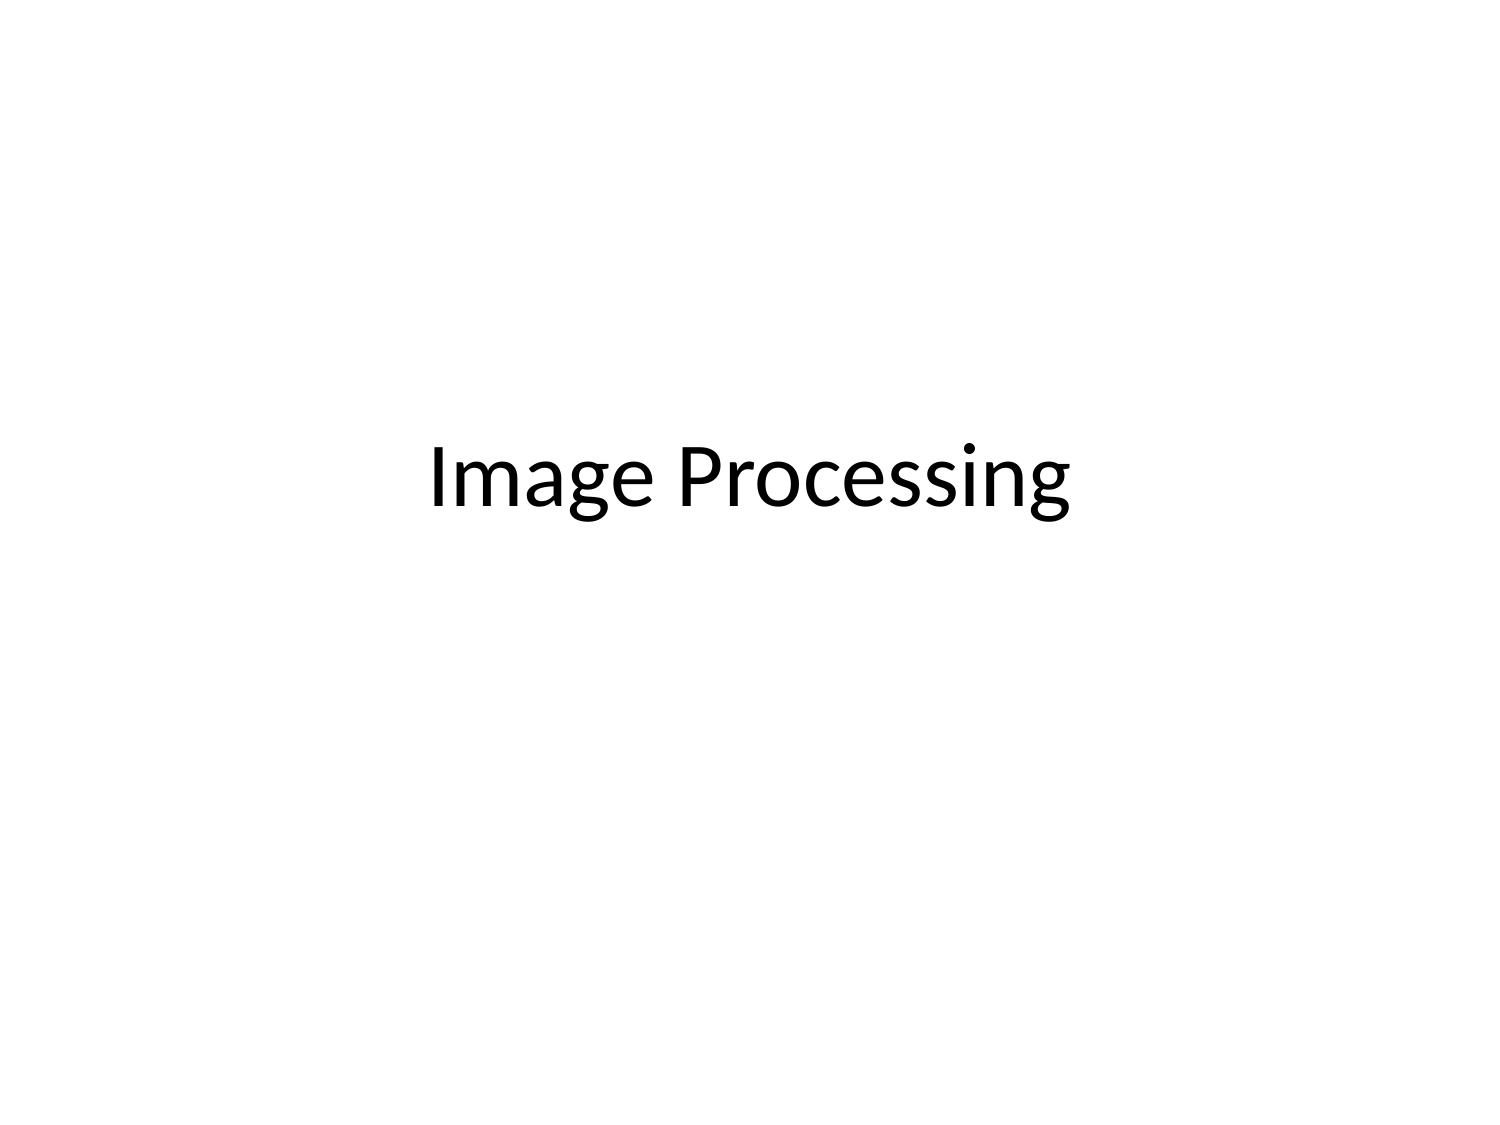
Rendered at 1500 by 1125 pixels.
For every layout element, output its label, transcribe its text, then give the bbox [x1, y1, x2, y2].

title Image Processing [111, 348, 1388, 592]
